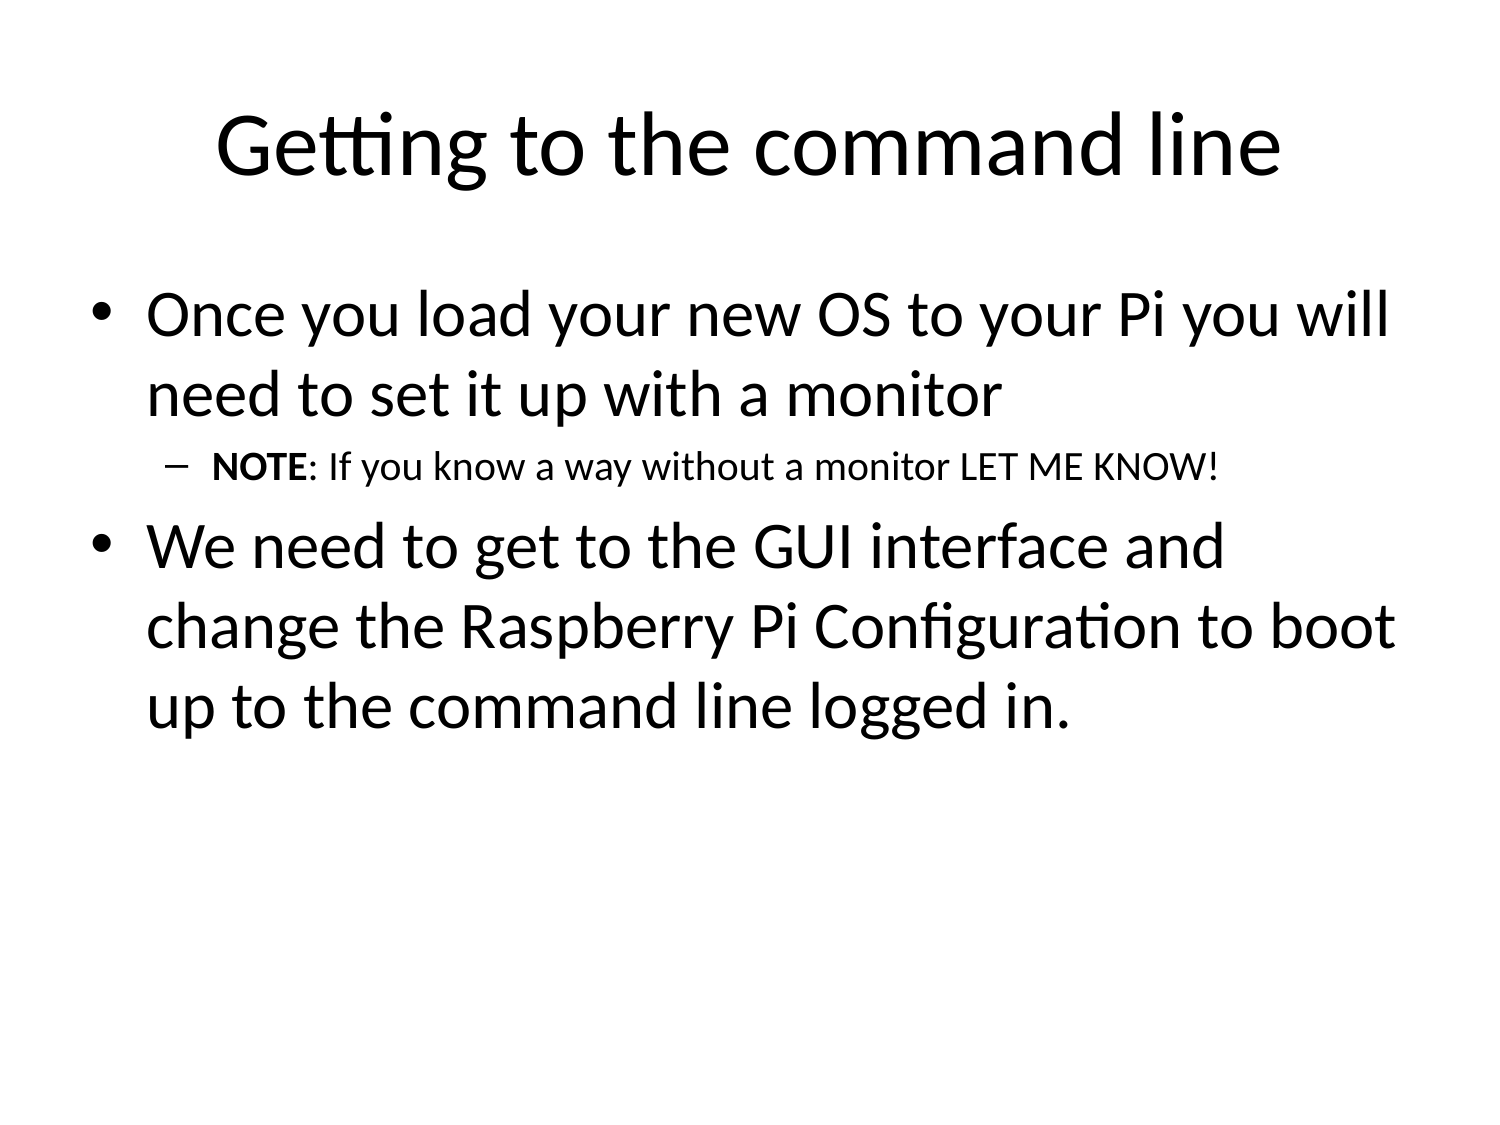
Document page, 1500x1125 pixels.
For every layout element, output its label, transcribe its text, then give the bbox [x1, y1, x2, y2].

list Once you load your new OS to your Pi you will need to set it up with a monitor NOTE: If you know a way without a monitor LET ME KNOW! We need to get to the GUI interface and change the Raspberry Pi Configuration to boot up to the command line logged in. [75, 262, 1425, 1005]
title Getting to the command line [75, 45, 1425, 233]
